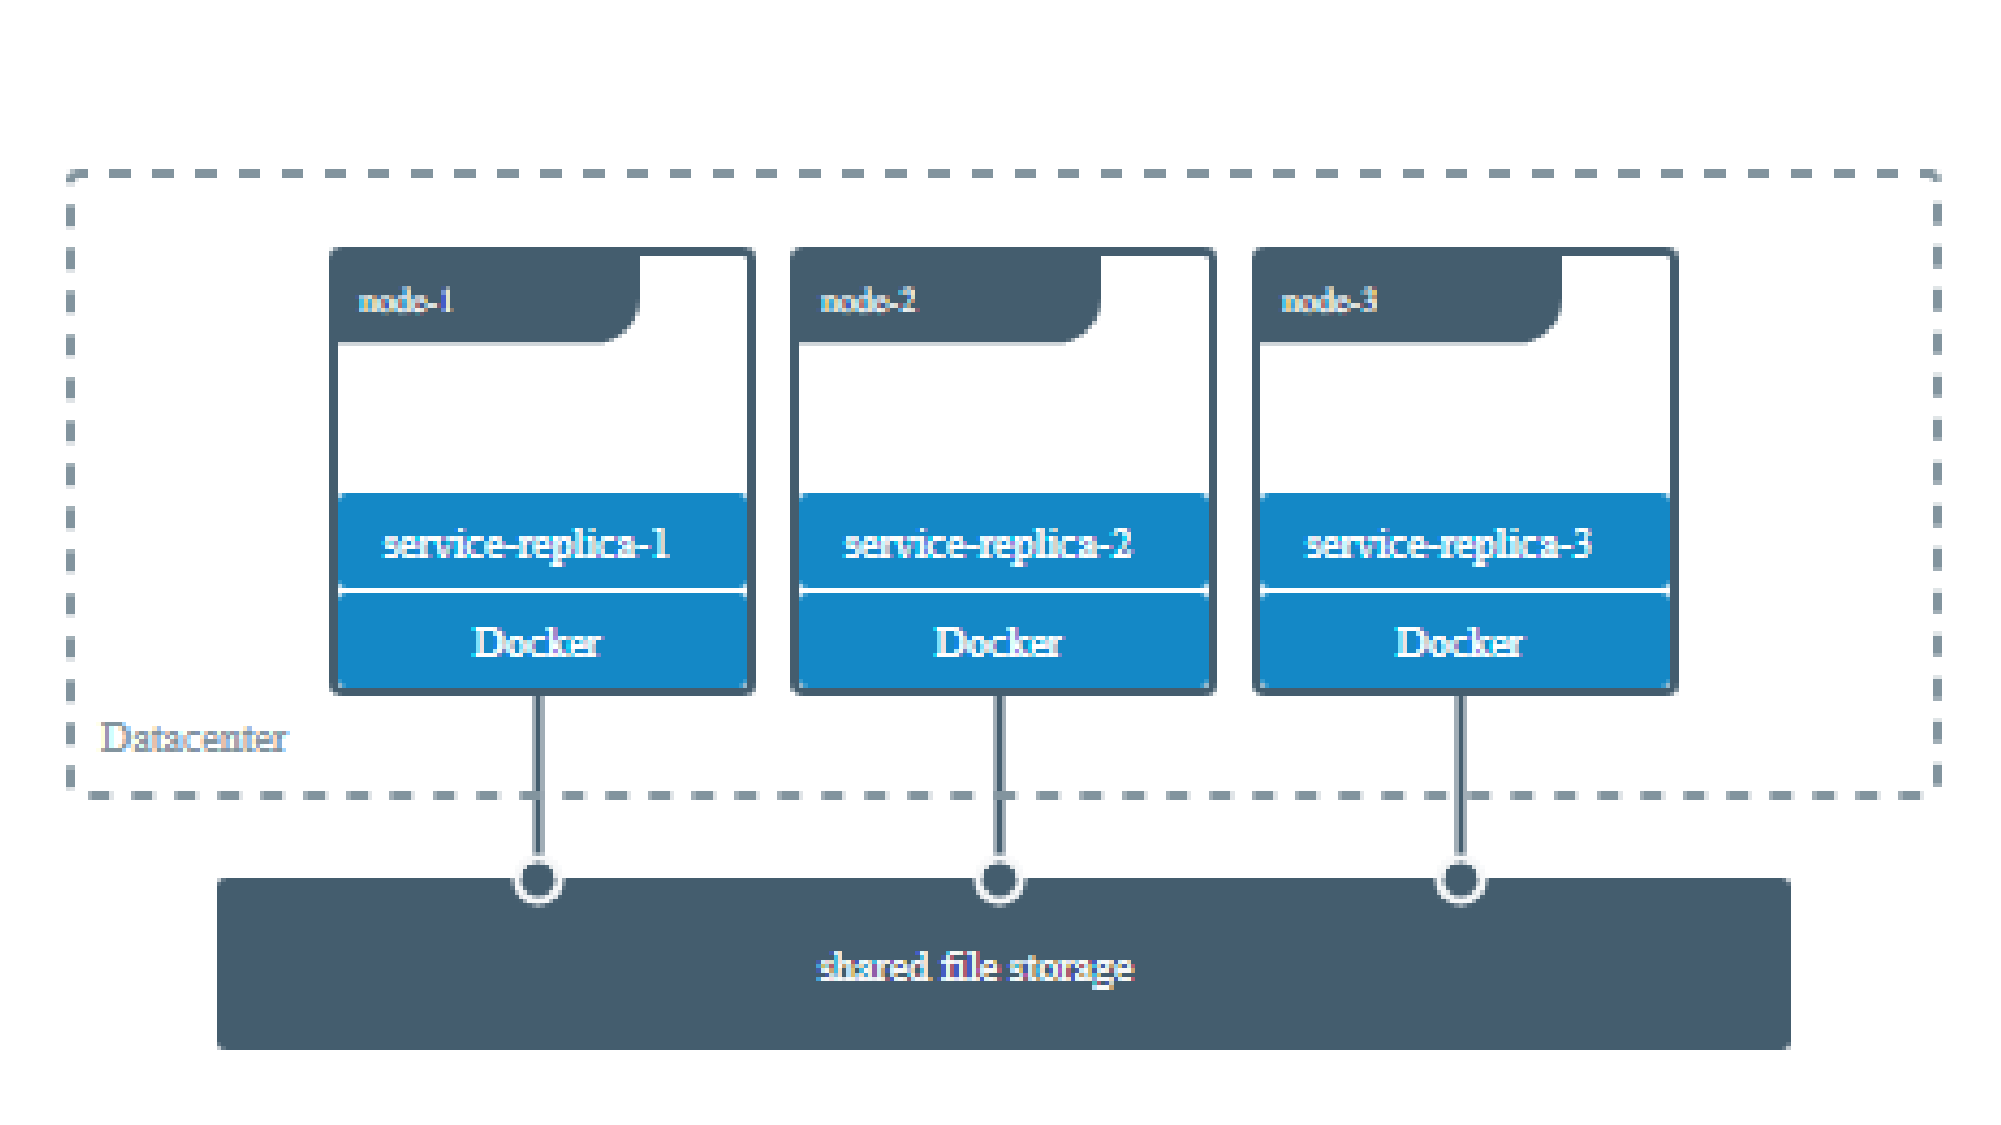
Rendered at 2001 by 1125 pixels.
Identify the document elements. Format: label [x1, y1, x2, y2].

picture [58, 157, 1955, 1068]
